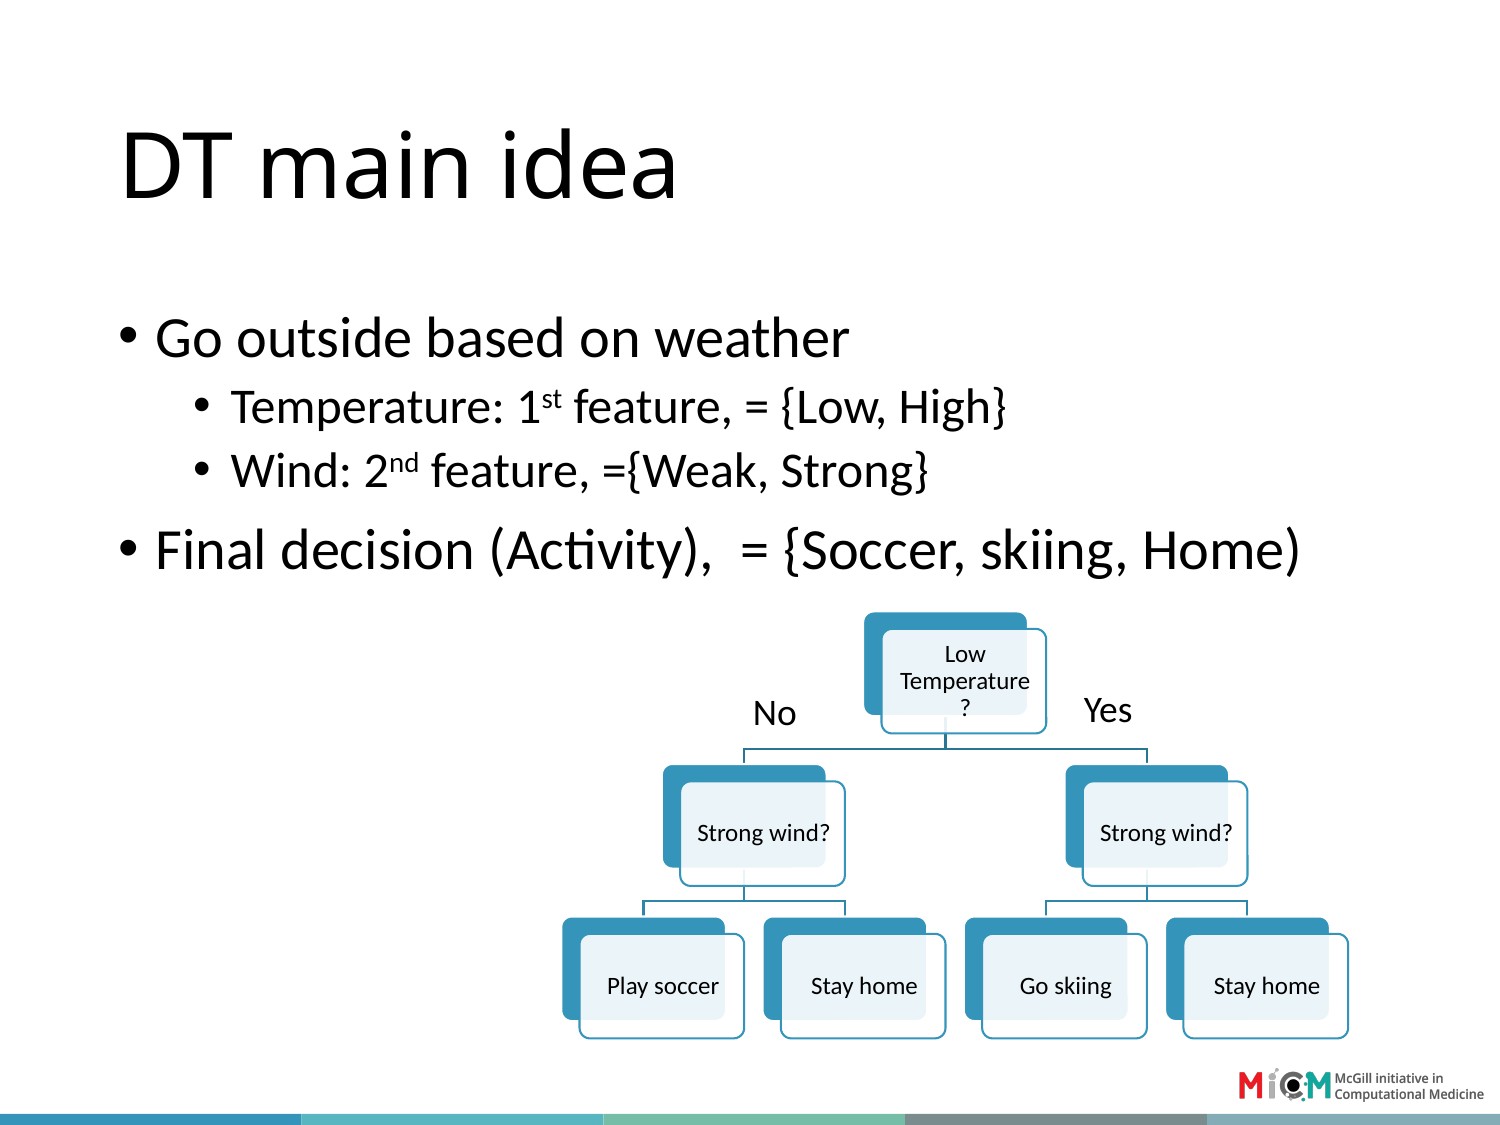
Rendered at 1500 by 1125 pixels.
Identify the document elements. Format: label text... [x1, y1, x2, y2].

picture [1211, 1051, 1500, 1122]
title DT main idea [103, 59, 1397, 278]
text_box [560, 562, 1349, 1088]
